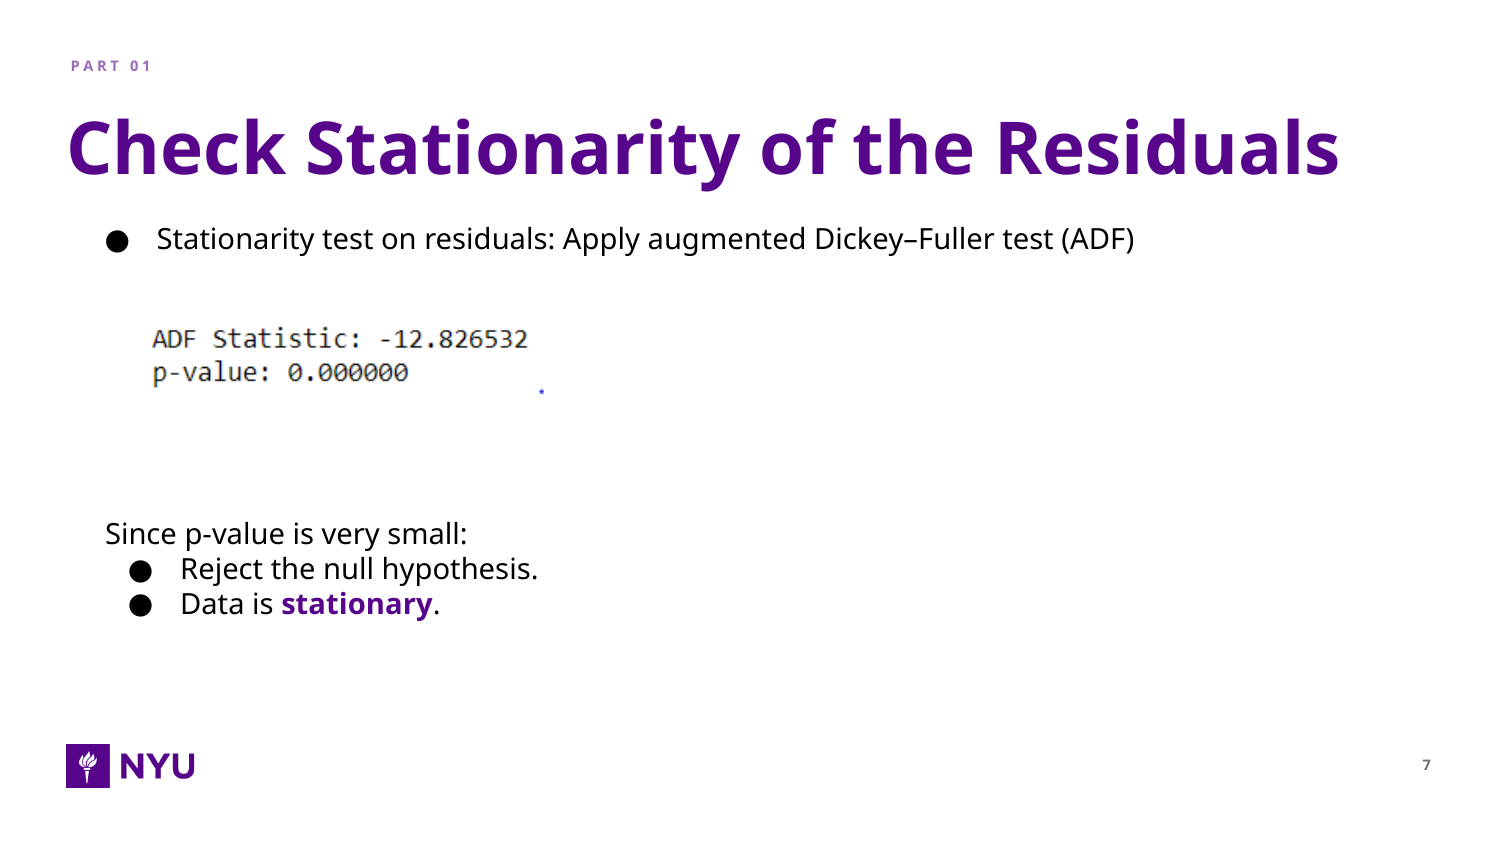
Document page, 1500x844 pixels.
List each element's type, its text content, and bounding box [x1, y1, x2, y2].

text_box Stationarity test on residuals: Apply augmented Dickey–Fuller test (ADF) [66, 205, 1410, 271]
picture [66, 744, 195, 788]
text_box Since p-value is very small: Reject the null hypothesis. Data is stationary. [89, 500, 1434, 636]
text_box P A R T 0 1 [55, 41, 456, 92]
picture [137, 321, 544, 394]
title Check Stationarity of the Residuals [51, 87, 1434, 181]
